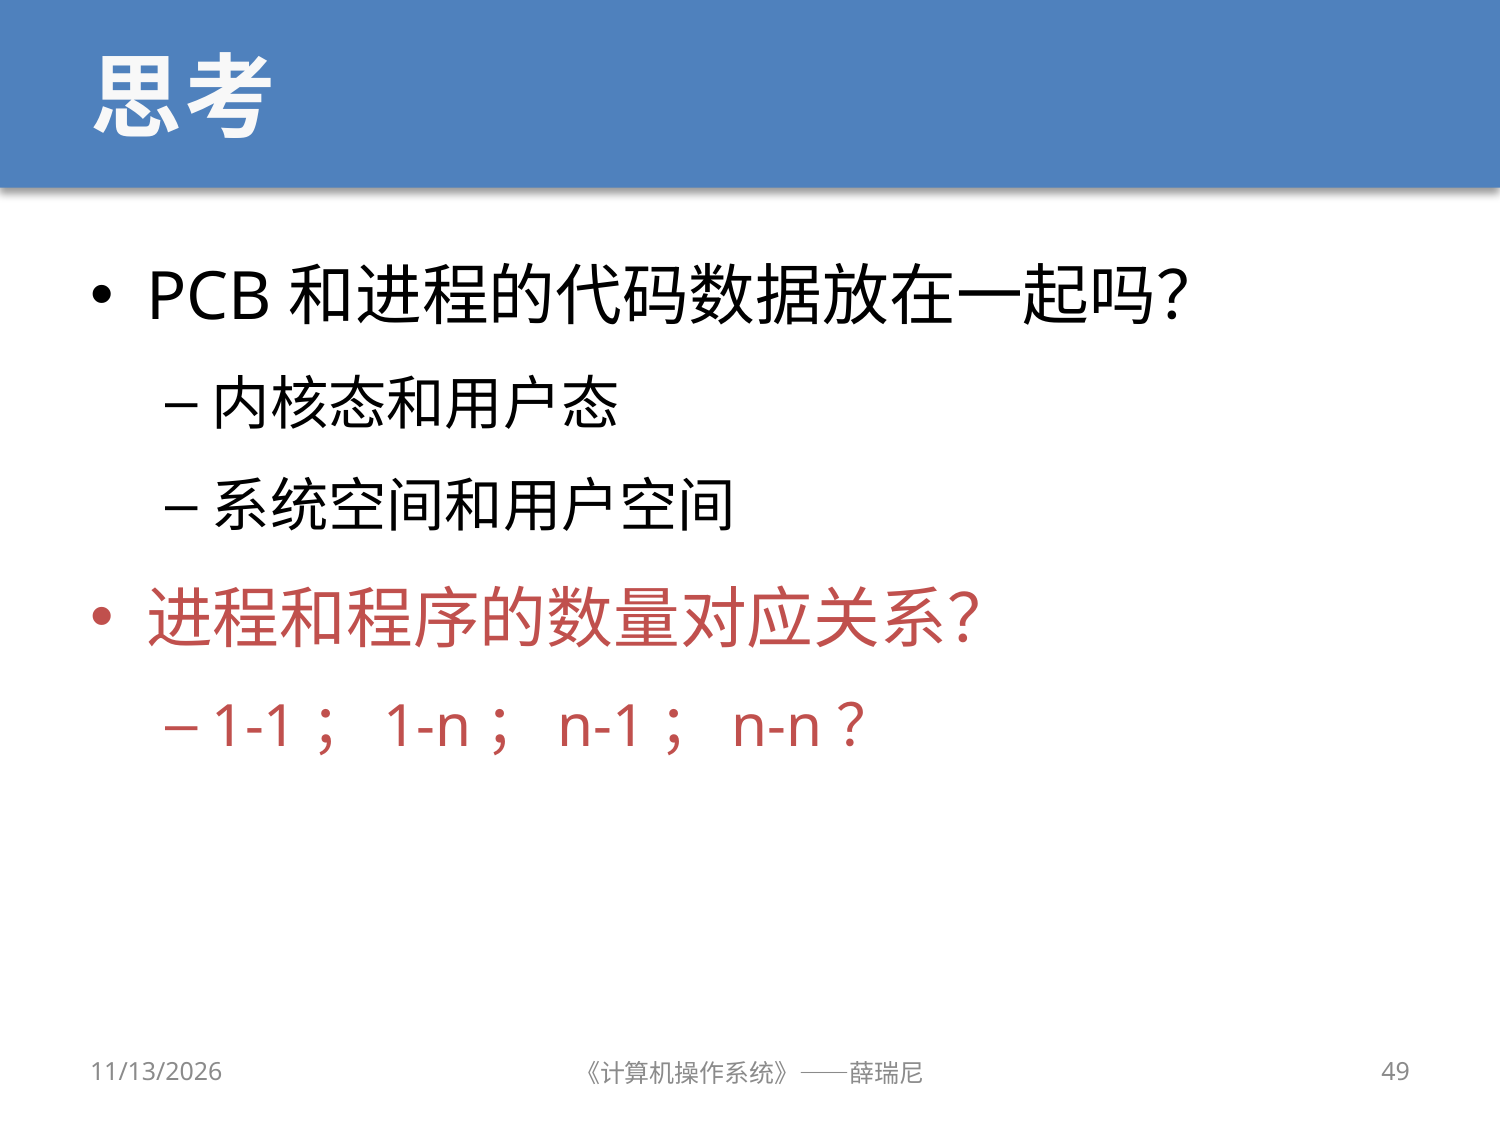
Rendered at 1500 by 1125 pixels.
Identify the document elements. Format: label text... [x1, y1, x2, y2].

title 思考 [75, 0, 1425, 188]
list PCB和进程的代码数据放在一起吗？ 内核态和用户态 系统空间和用户空间 进程和程序的数量对应关系？ 1-1；1-n；n-1；n-n？ [75, 221, 1425, 1021]
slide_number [75, 1042, 425, 1103]
footer 《计算机操作系统》——薛瑞尼 [512, 1042, 988, 1103]
slide_number 49 [1074, 1042, 1425, 1103]
